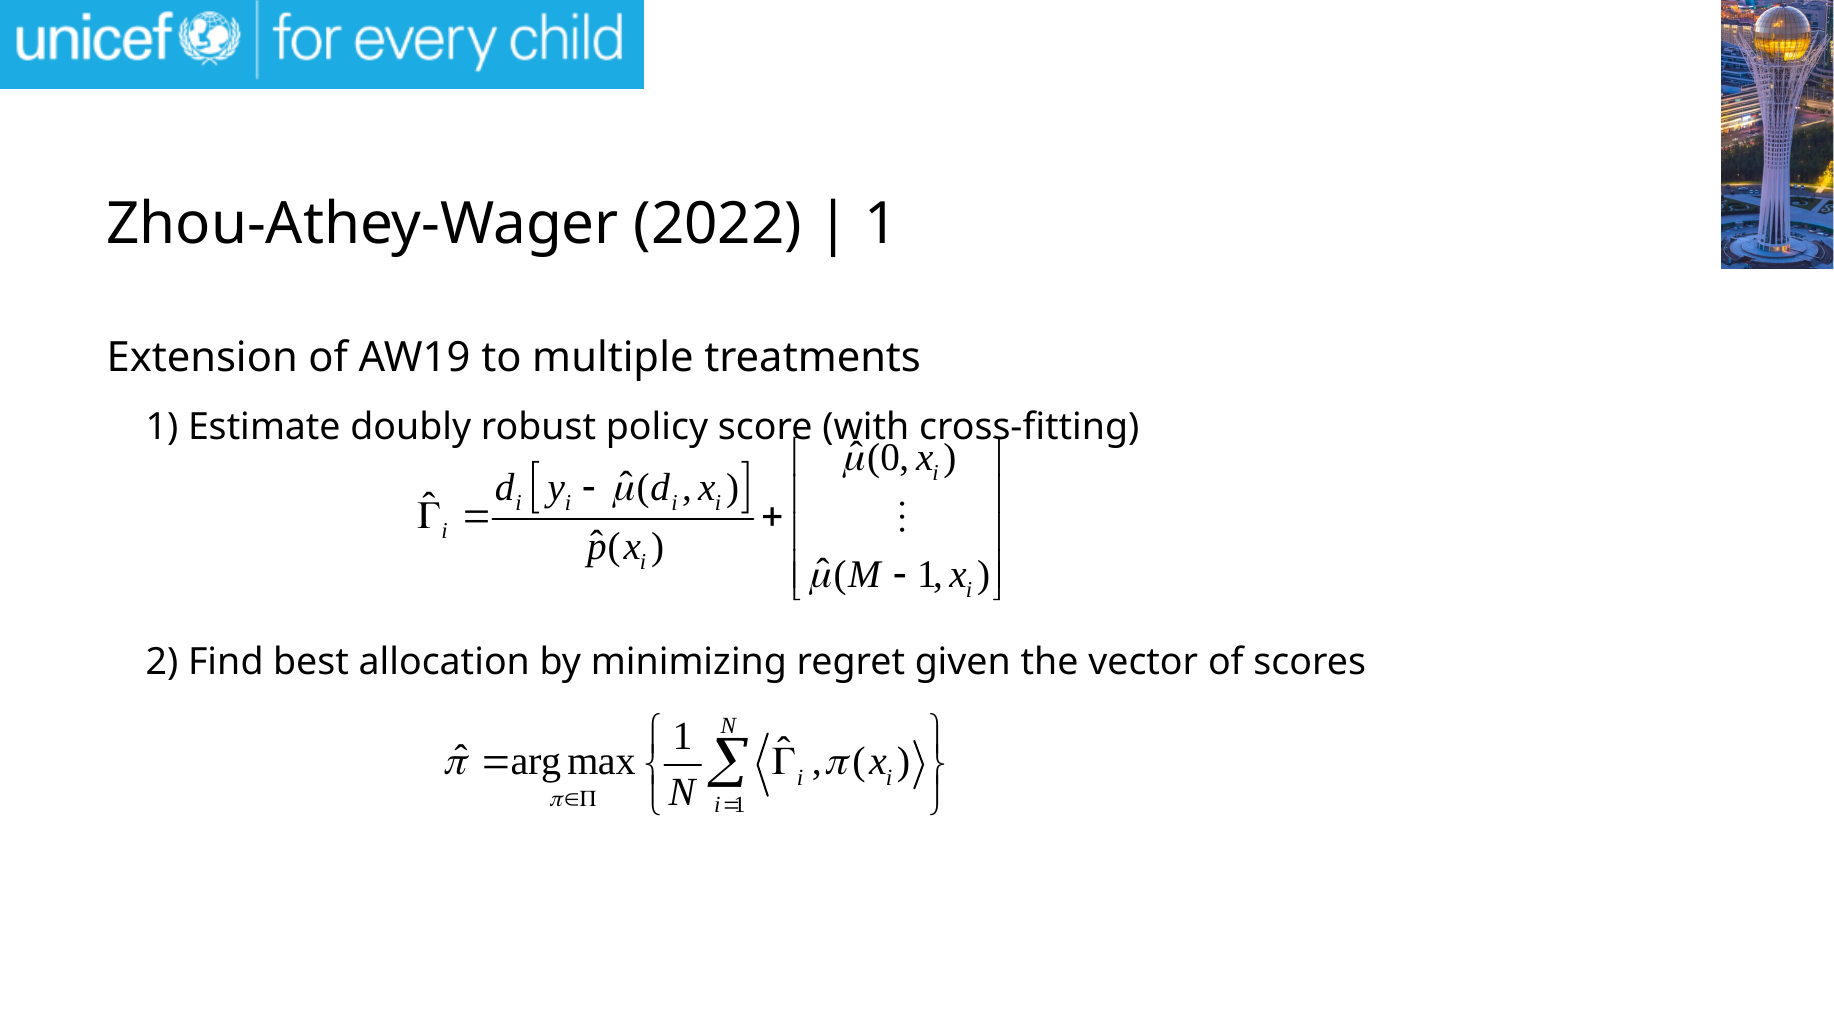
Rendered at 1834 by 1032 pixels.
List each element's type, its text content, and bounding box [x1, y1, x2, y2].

picture [1721, 0, 1834, 269]
picture [0, 0, 644, 89]
title Zhou-Athey-Wager (2022) | 1 [91, 173, 1745, 268]
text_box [411, 427, 1015, 611]
list Extension of AW19 to multiple treatments 1) Estimate doubly robust policy score (with cross-fitting) 2) Find best allocation by minimizing regret given the vector of scores [91, 296, 1742, 941]
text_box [439, 704, 954, 825]
